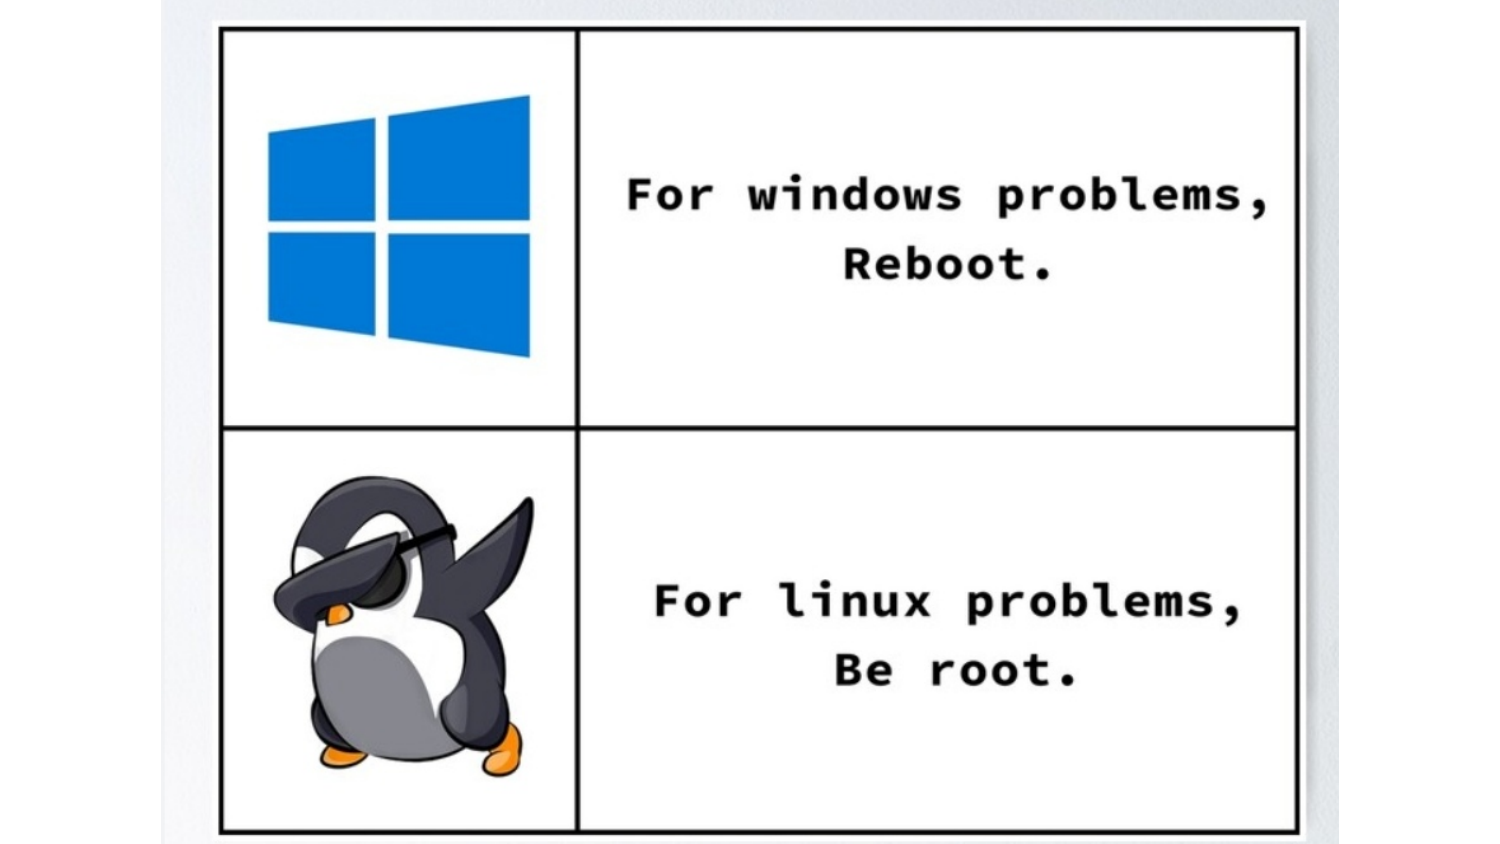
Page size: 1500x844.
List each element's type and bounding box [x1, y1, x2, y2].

picture [161, 0, 1339, 844]
